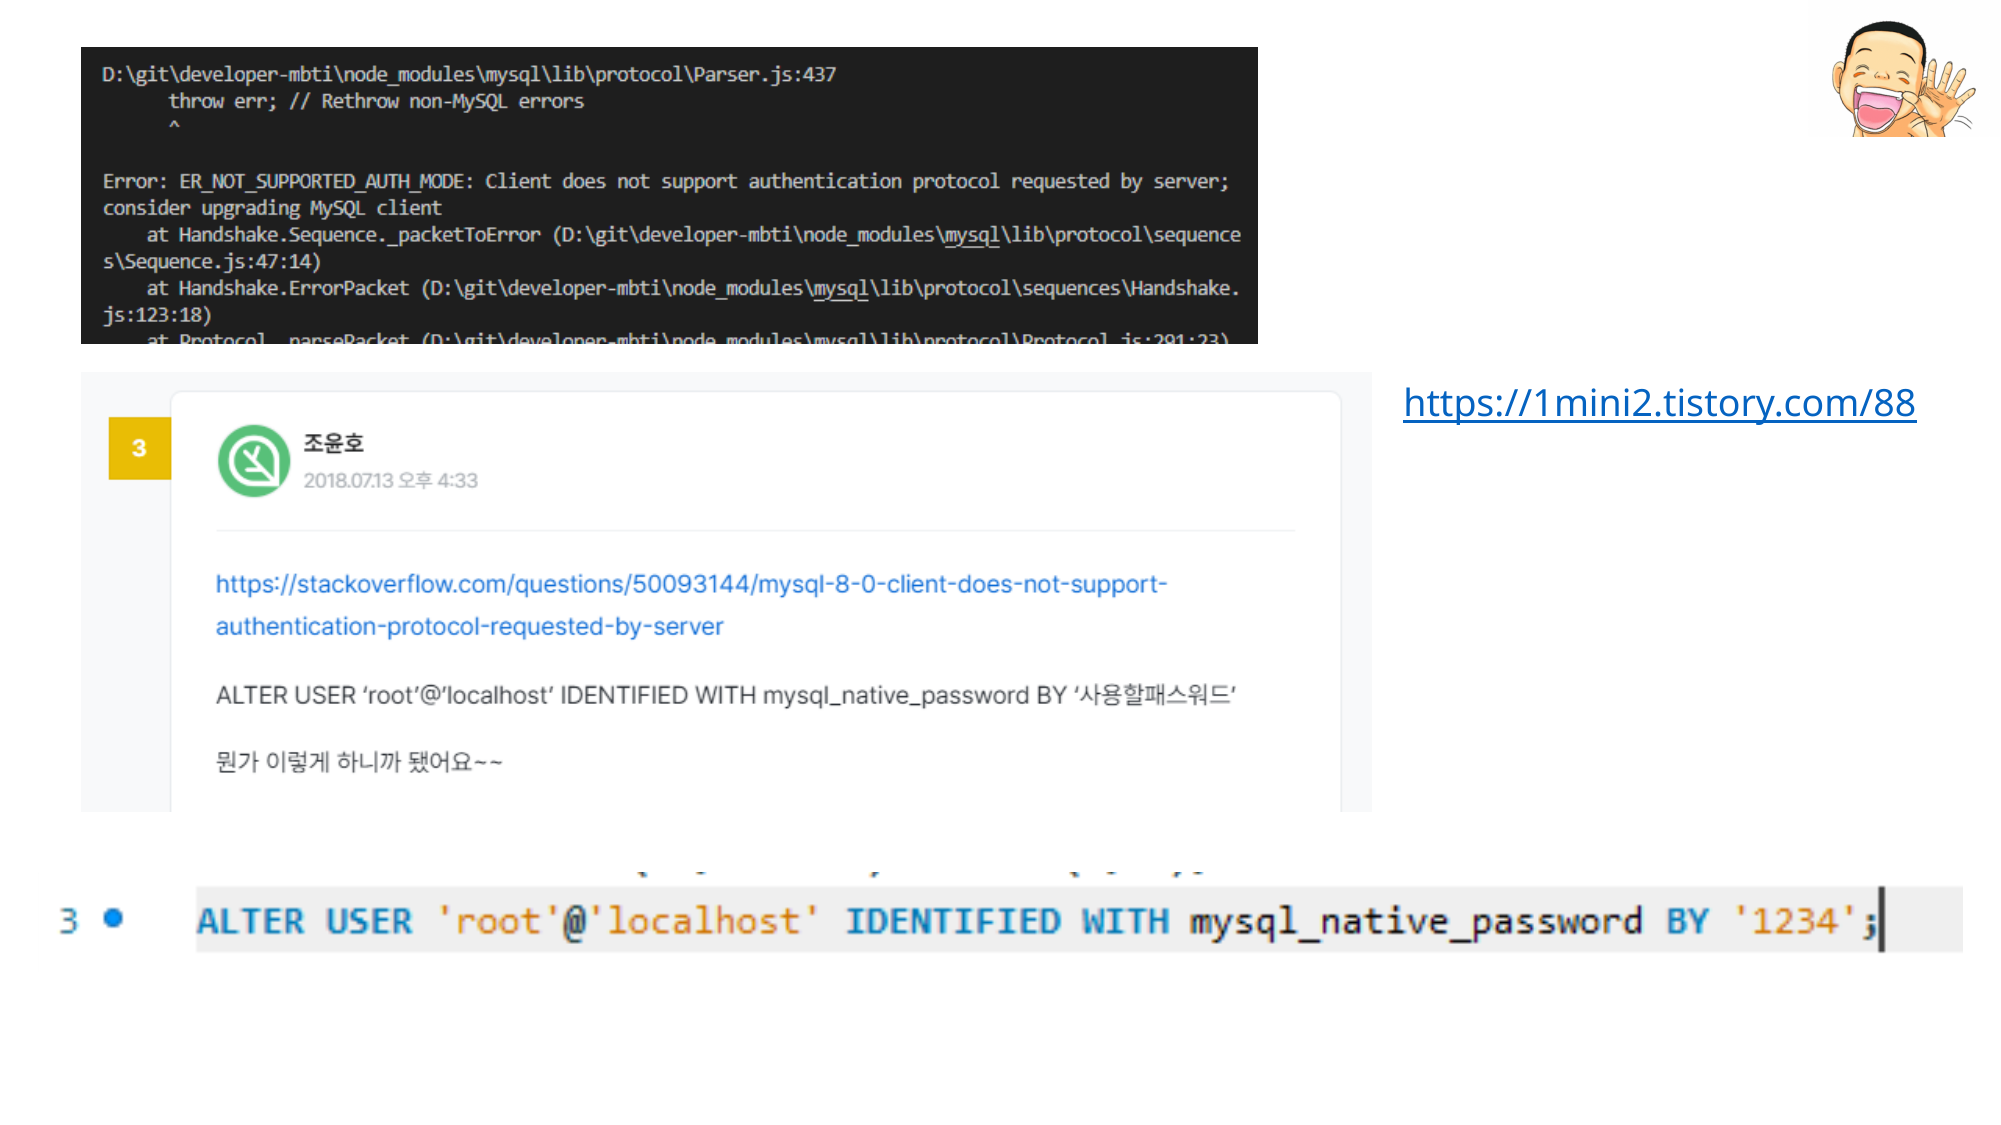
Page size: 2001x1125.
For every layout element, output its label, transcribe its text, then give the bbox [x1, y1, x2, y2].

picture [1808, 0, 2000, 137]
text_box https://1mini2.tistory.com/88 [1388, 372, 1936, 438]
picture [37, 872, 1963, 972]
picture [80, 372, 1372, 812]
picture [80, 47, 1258, 344]
